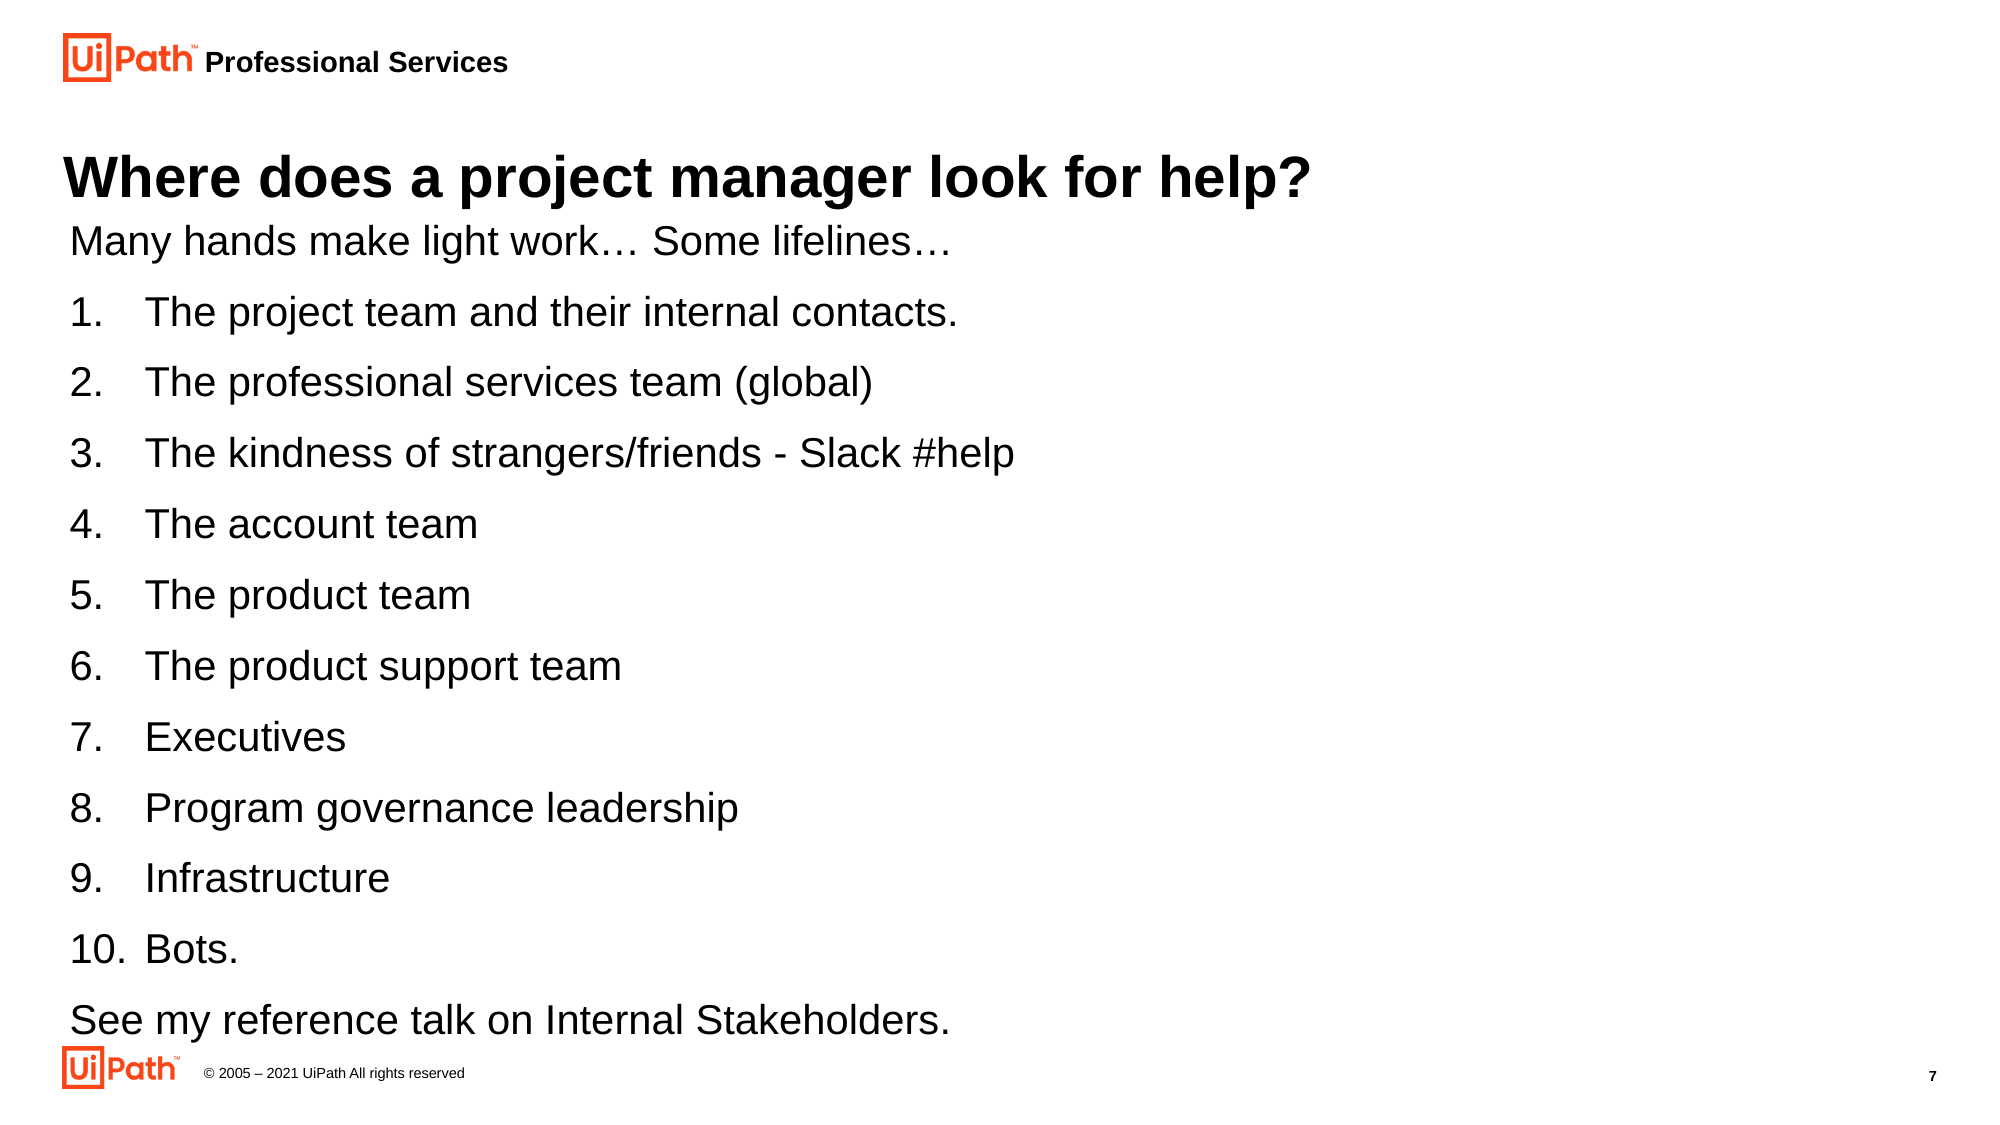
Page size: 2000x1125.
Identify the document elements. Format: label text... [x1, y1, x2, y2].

slide_number 7 [1804, 1066, 1937, 1086]
title Where does a project manager look for help? [63, 149, 1939, 300]
picture [62, 1046, 180, 1089]
list Many hands make light work… Some lifelines… The project team and their internal contacts. The professional services team (global) The kindness of strangers/friends - Slack #help The account team The product team The product support team Executives Program governance leadership Infrastructure Bots. See my reference talk on Internal Stakeholders. [69, 213, 1945, 831]
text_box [63, 33, 526, 87]
